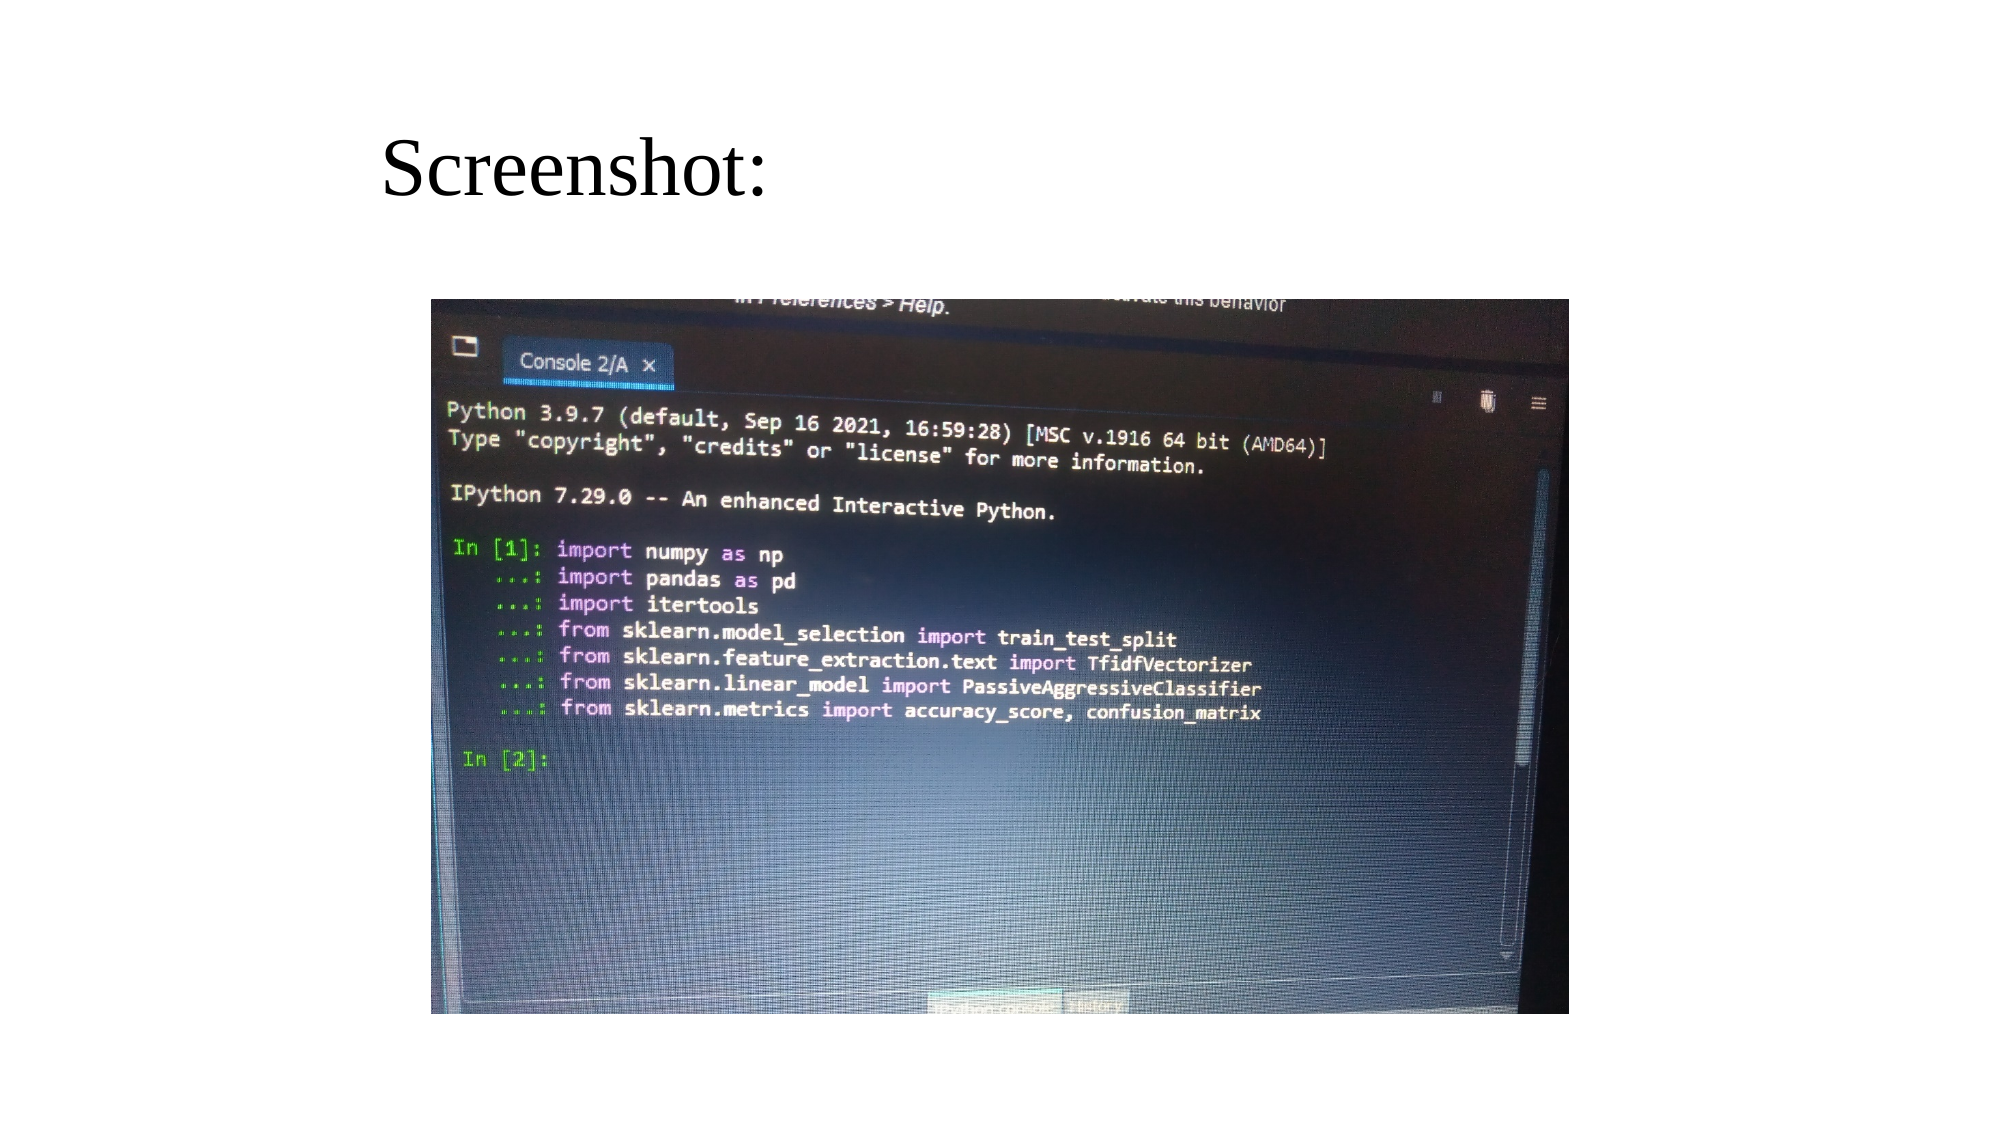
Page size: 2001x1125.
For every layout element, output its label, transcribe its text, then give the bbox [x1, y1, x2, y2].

title Screenshot: [137, 59, 1863, 278]
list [431, 299, 1569, 1014]
